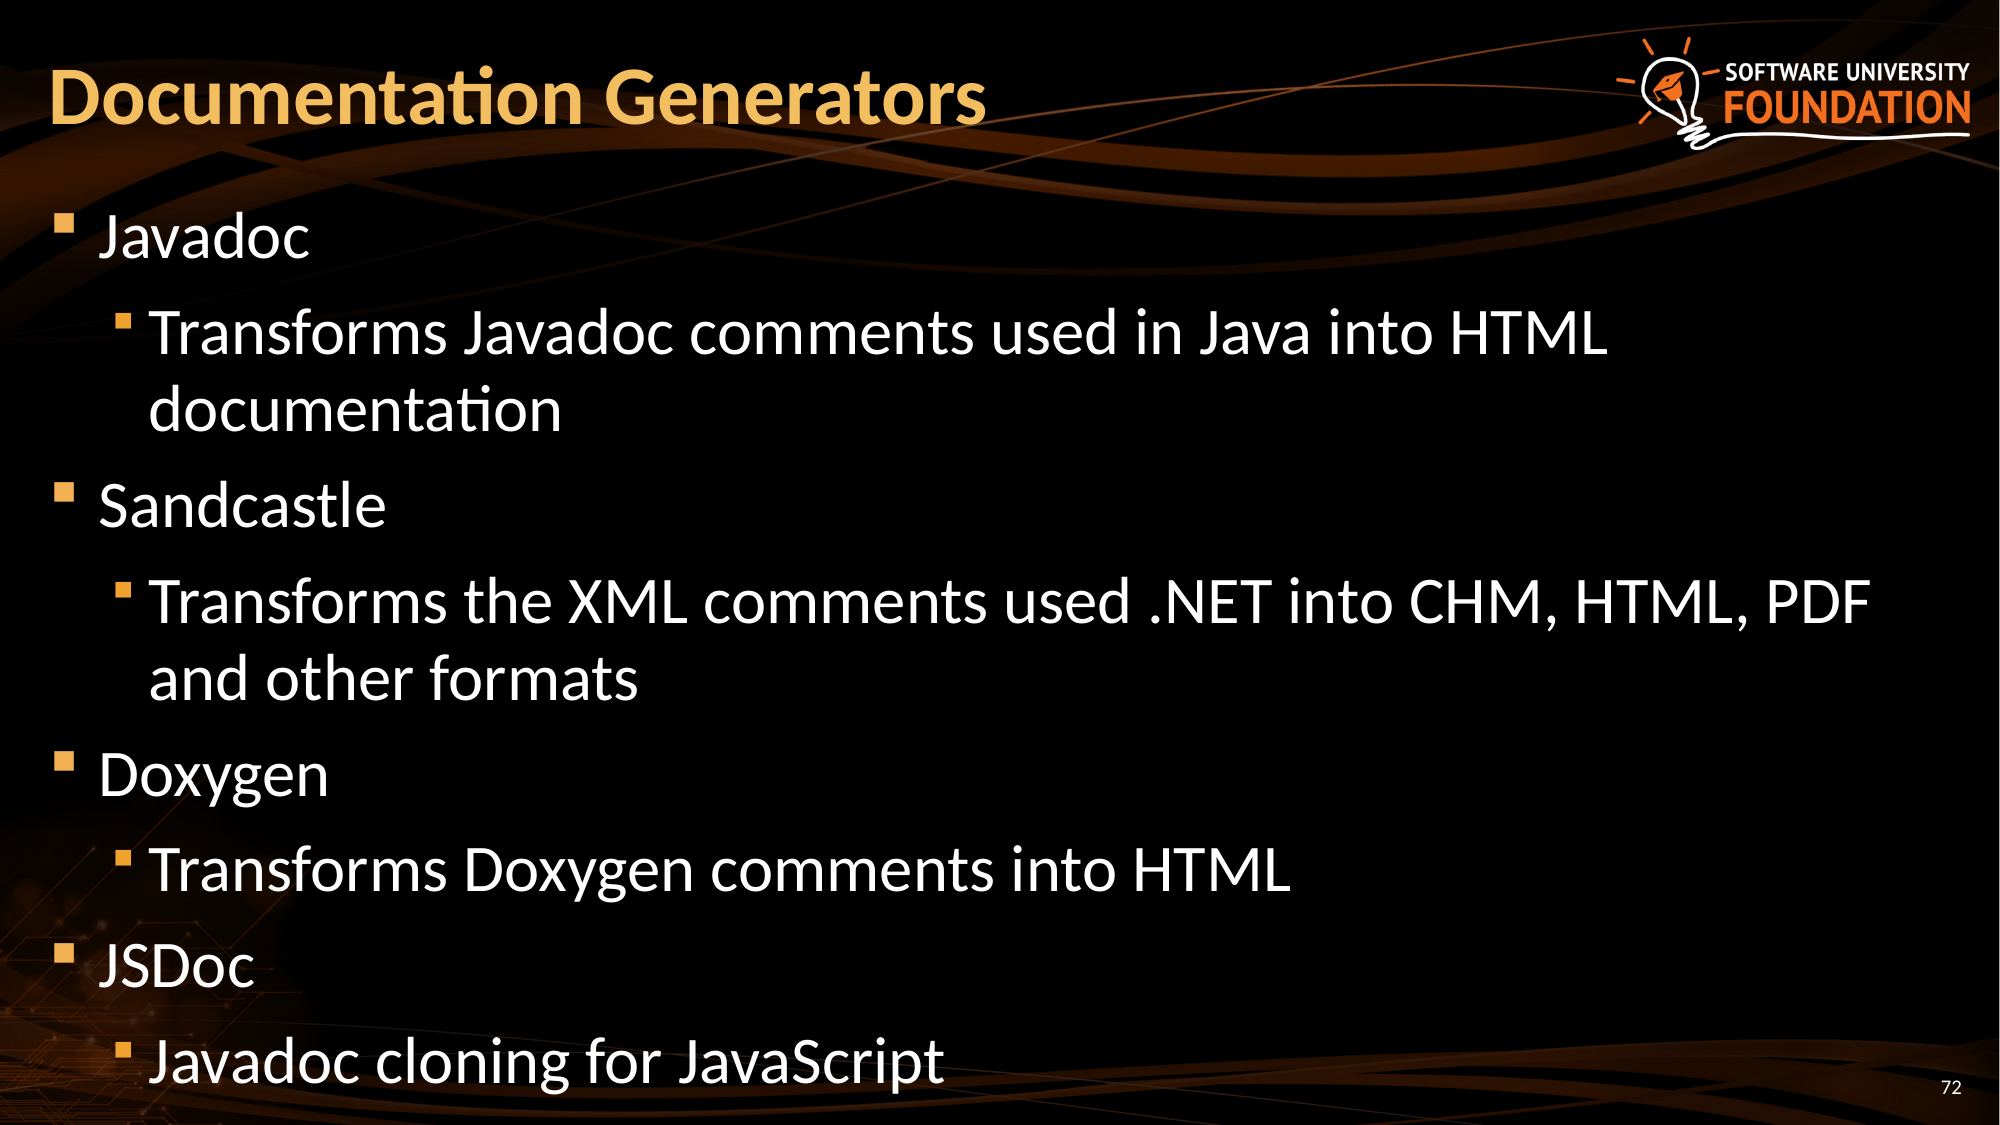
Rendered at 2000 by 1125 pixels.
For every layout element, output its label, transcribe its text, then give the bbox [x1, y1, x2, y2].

picture [0, 0, 2000, 1125]
list Javadoc Transforms Javadoc comments used in Java into HTML documentation Sandcastle Transforms the XML comments used .NET into CHM, HTML, PDF and other formats Doxygen Transforms Doxygen comments into HTML JSDoc Javadoc cloning for JavaScript [31, 188, 1968, 1103]
title Documentation Generators [30, 6, 1602, 189]
